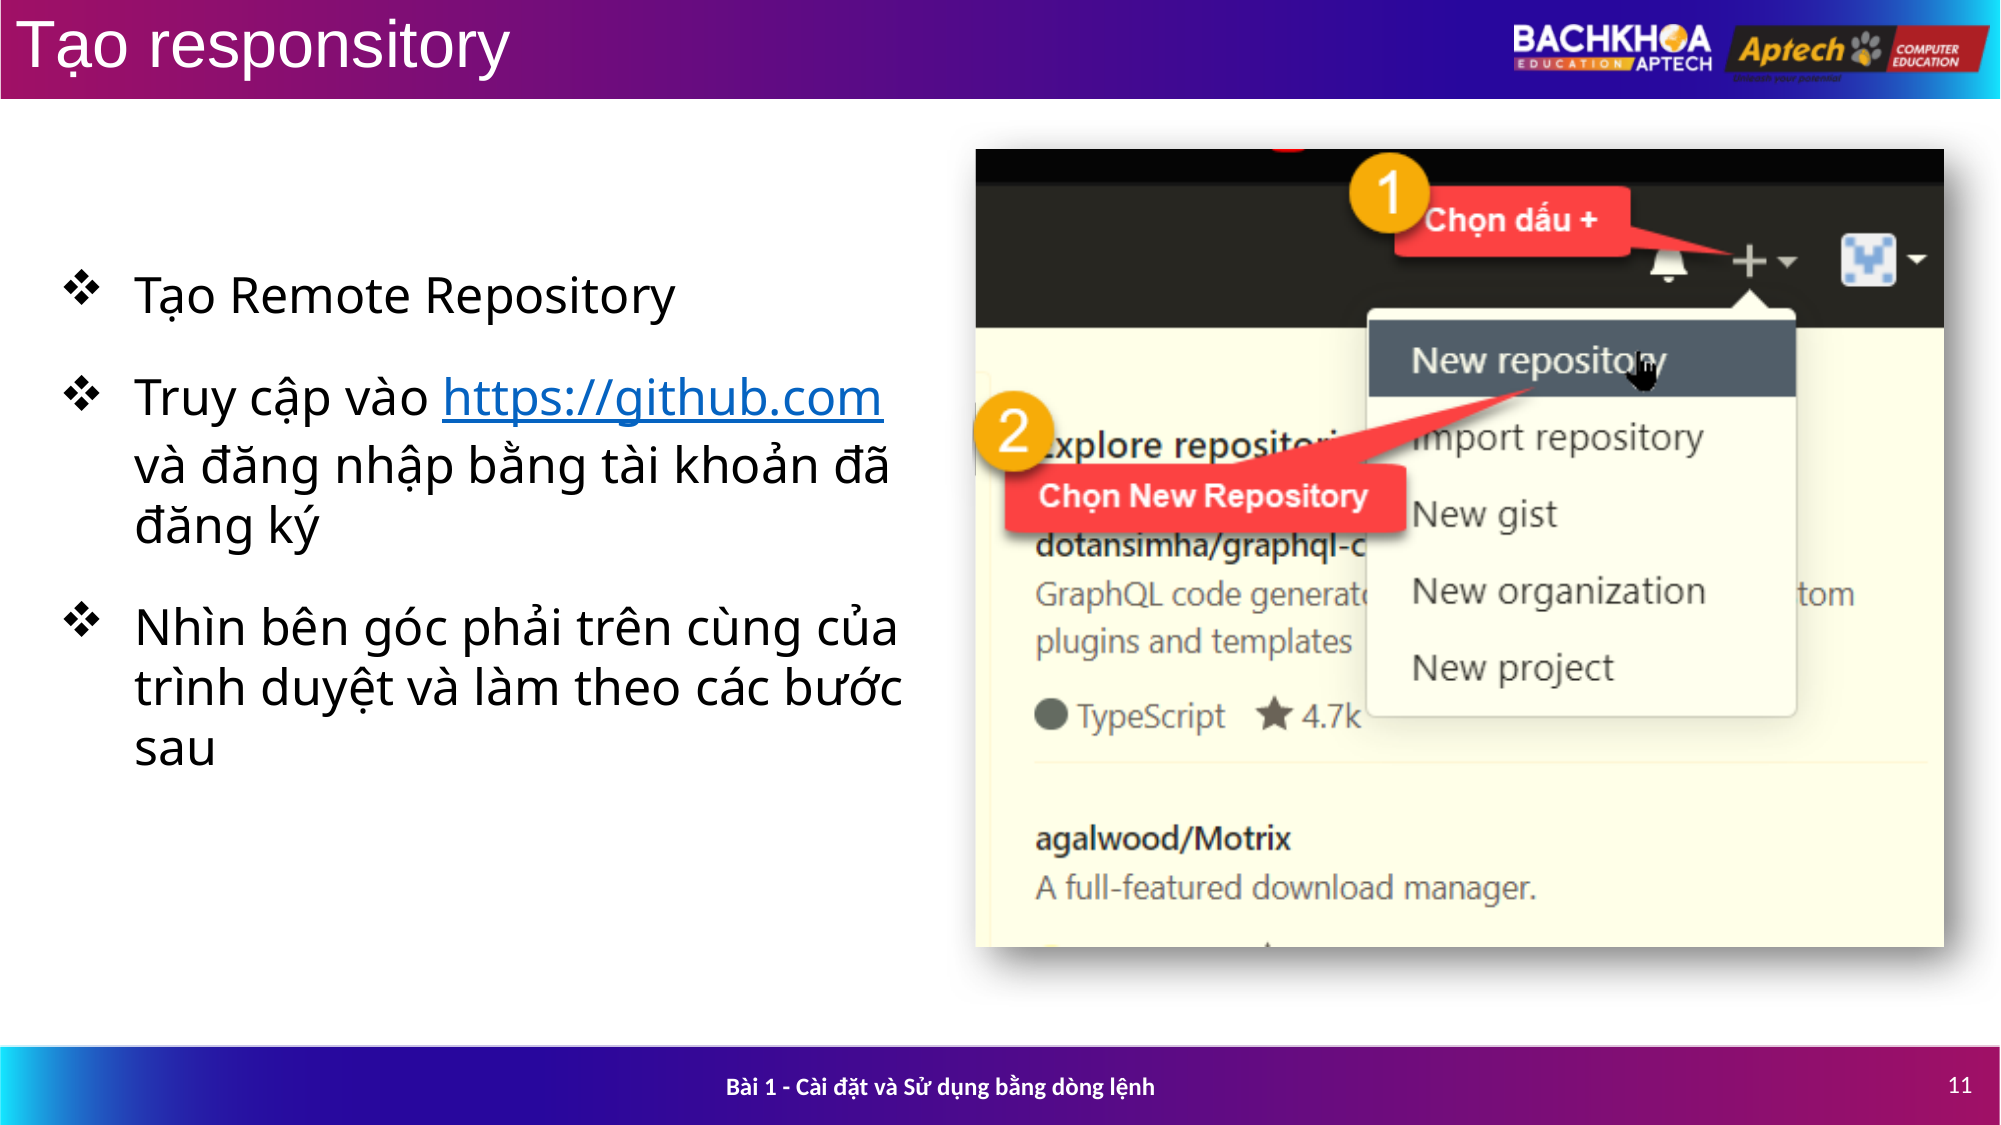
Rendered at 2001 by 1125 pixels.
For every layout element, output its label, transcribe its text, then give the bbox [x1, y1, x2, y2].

picture [0, 1045, 2000, 1125]
text_box Tạo Remote Repository Truy cập vào https://github.com và đăng nhập bằng tài khoản đã đăng ký Nhìn bên góc phải trên cùng của trình duyệt và làm theo các bước sau [44, 256, 919, 841]
picture [0, 0, 2001, 99]
text_box Tạo responsitory [0, 2, 1507, 90]
picture [972, 149, 1944, 947]
footer Bài 1 - Cài đặt và Sử dụng bằng dòng lệnh [17, 1055, 1865, 1116]
slide_number 11 [1877, 1053, 1988, 1114]
